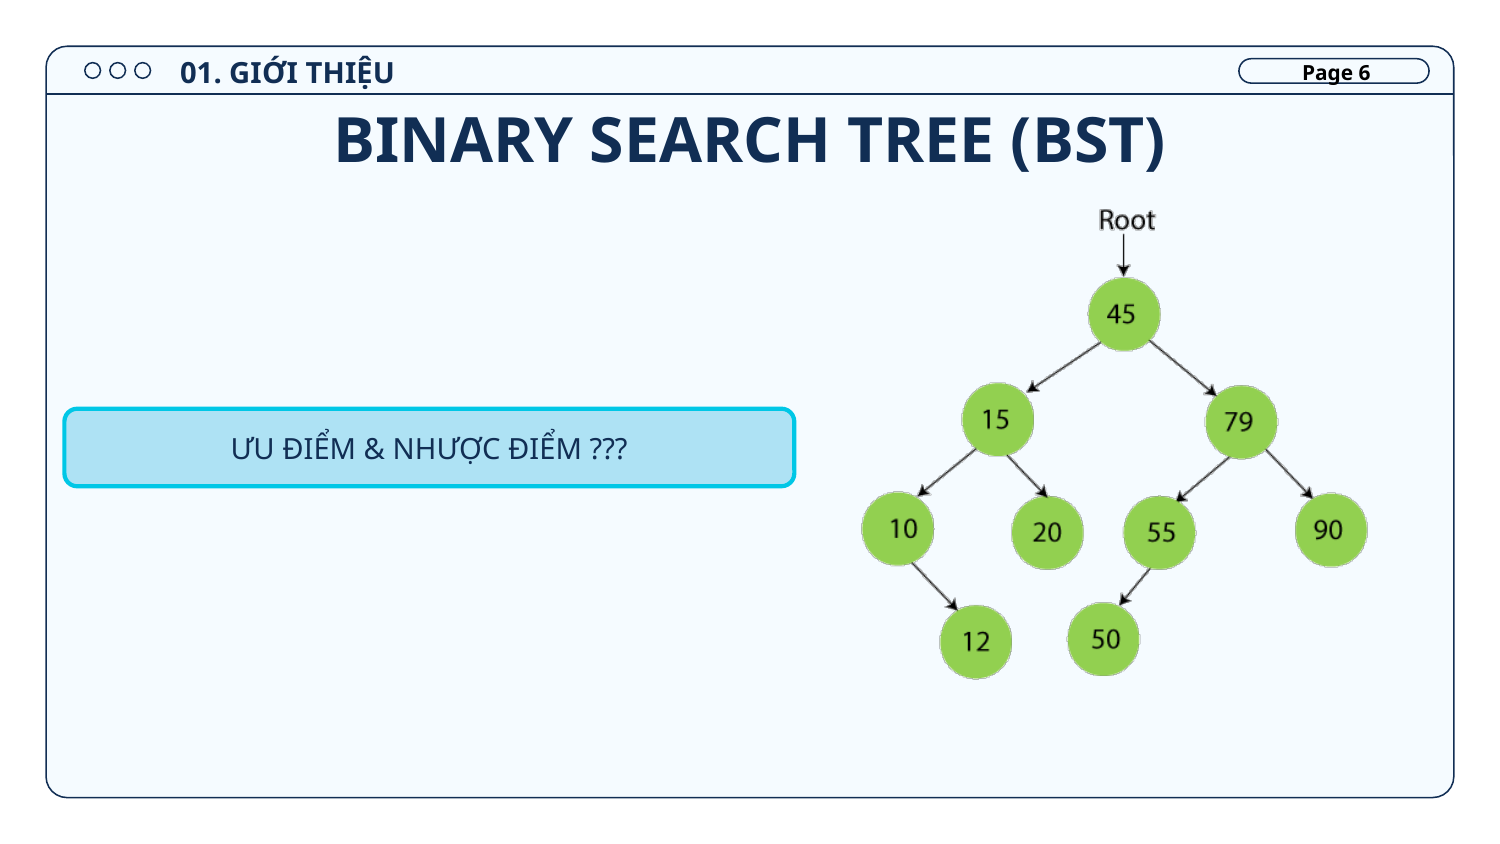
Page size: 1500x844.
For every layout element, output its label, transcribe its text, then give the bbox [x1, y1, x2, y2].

title BINARY SEARCH TREE (BST) [118, 85, 1382, 180]
text_box ƯU ĐIỂM & NHƯỢC ĐIỂM ??? [62, 406, 797, 489]
text_box 01. GIỚI THIỆU [160, 39, 415, 109]
text_box Page 6 [1287, 52, 1398, 92]
picture [835, 201, 1398, 688]
